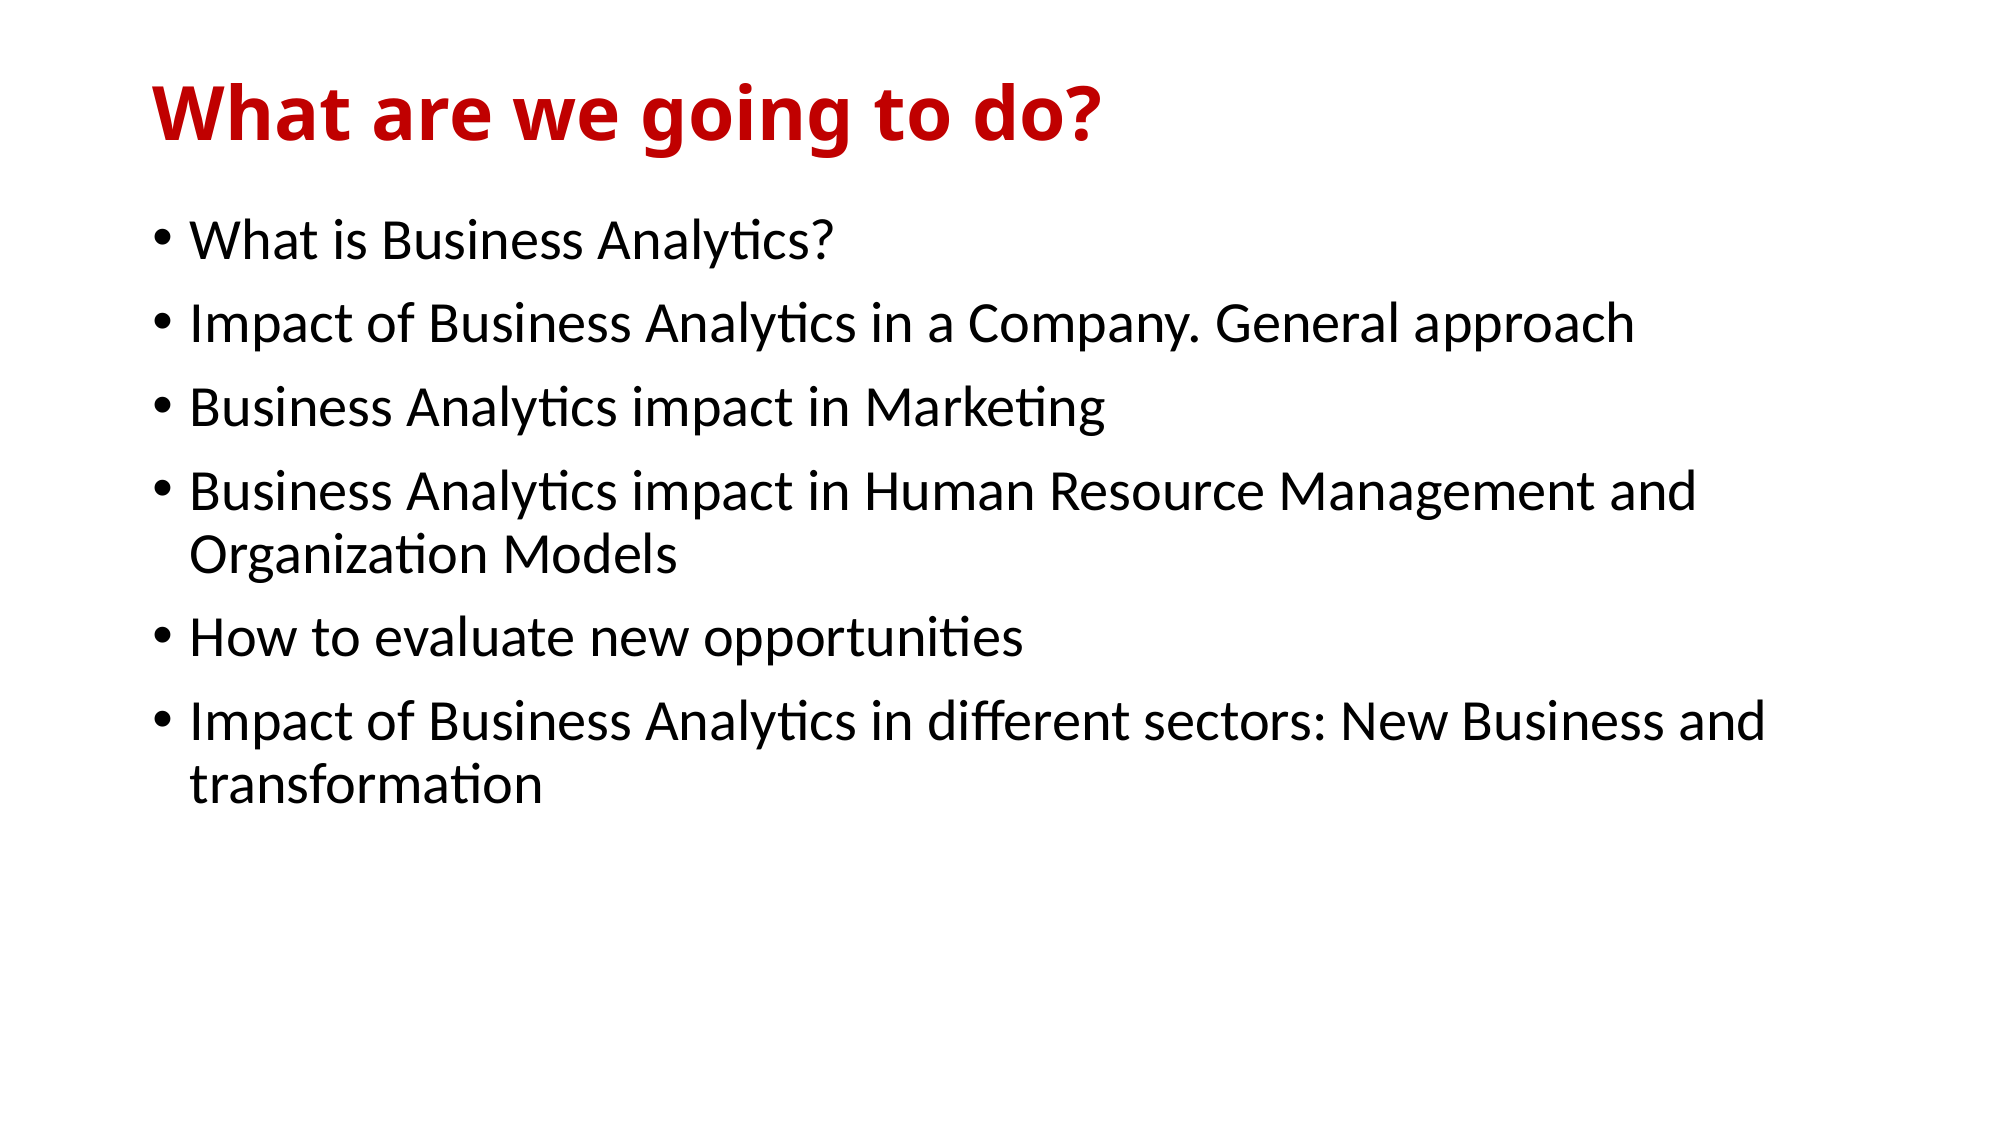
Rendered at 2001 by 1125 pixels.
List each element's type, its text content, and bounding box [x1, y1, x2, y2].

title What are we going to do? [137, 59, 1863, 172]
list What is Business Analytics? Impact of Business Analytics in a Company. General approach Business Analytics impact in Marketing Business Analytics impact in Human Resource Management and Organization Models How to evaluate new opportunities Impact of Business Analytics in different sectors: New Business and transformation [137, 201, 1863, 1014]
